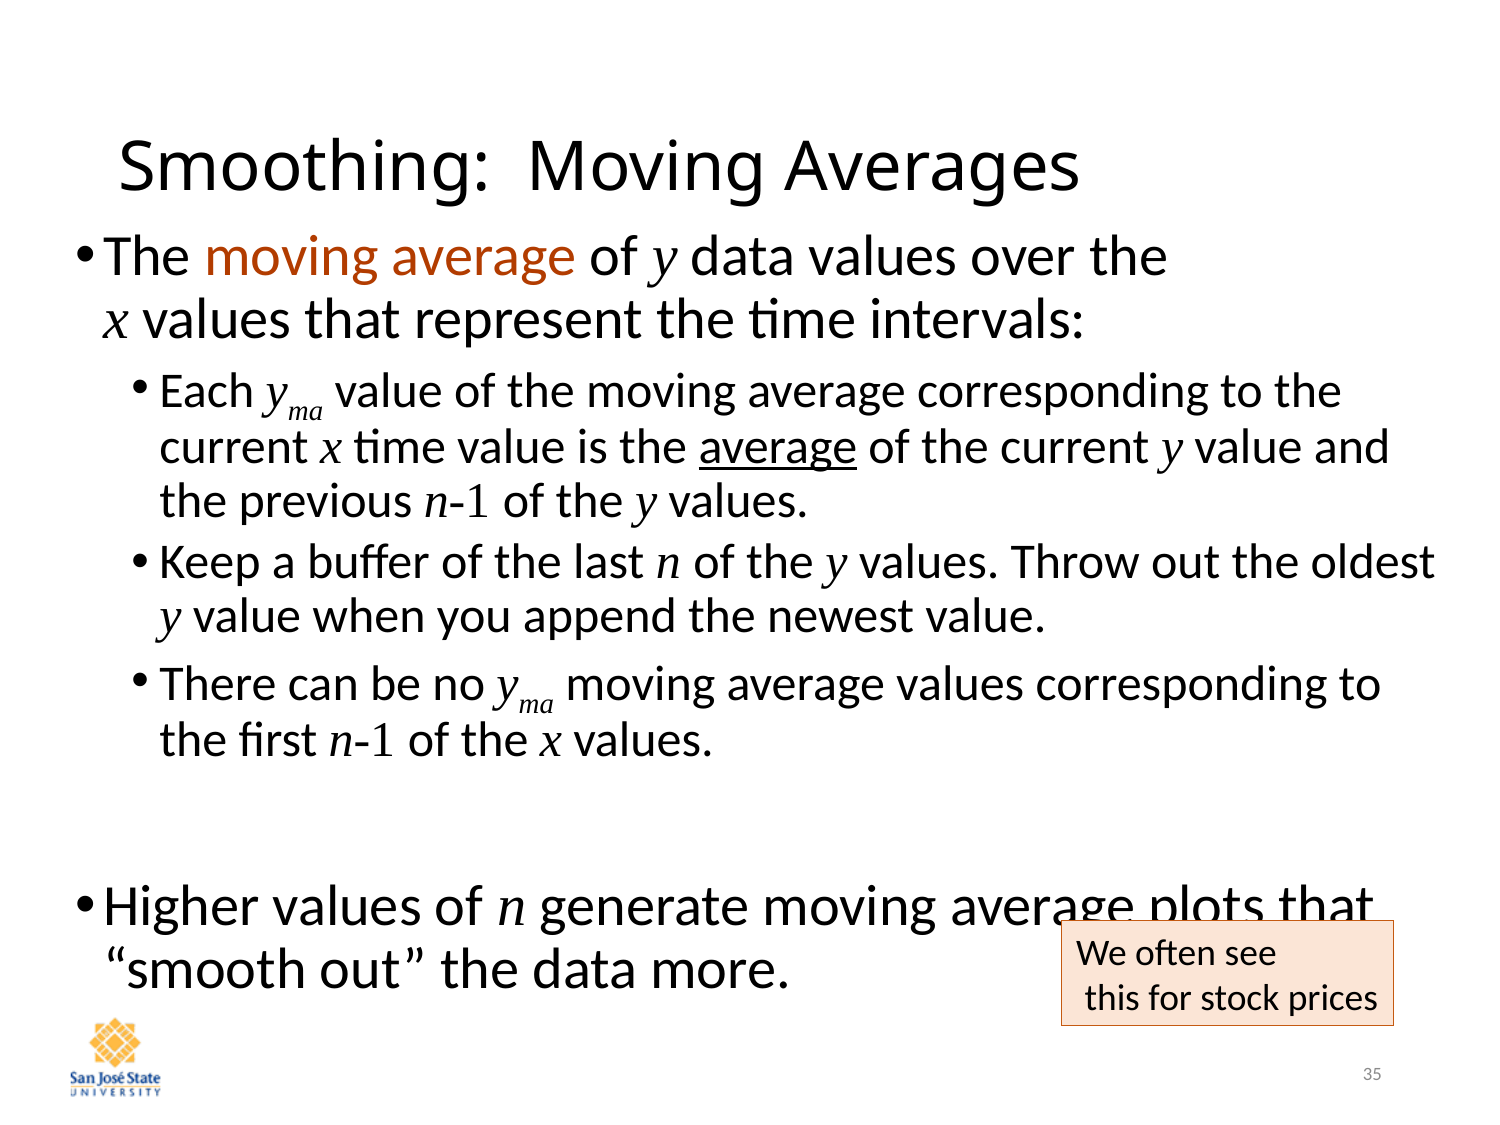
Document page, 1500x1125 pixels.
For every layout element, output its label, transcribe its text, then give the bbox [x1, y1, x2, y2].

text_box We often see this for stock prices [1061, 920, 1394, 1026]
title Smoothing: Moving Averages [103, 59, 1397, 217]
slide_number 35 [1059, 1042, 1397, 1103]
picture [60, 1012, 166, 1112]
list The moving average of y data values over the x values that represent the time intervals: Each yma value of the moving average corresponding to the current x time value is the average of the current y value and the previous n-1 of the y values. Keep a buffer of the last n of the y values. Throw out the oldest y value when you append the newest value. There can be no yma moving average values corresponding to the first n-1 of the x values. Higher values of n generate moving average plots that “smooth out” the data more. [60, 217, 1455, 1011]
